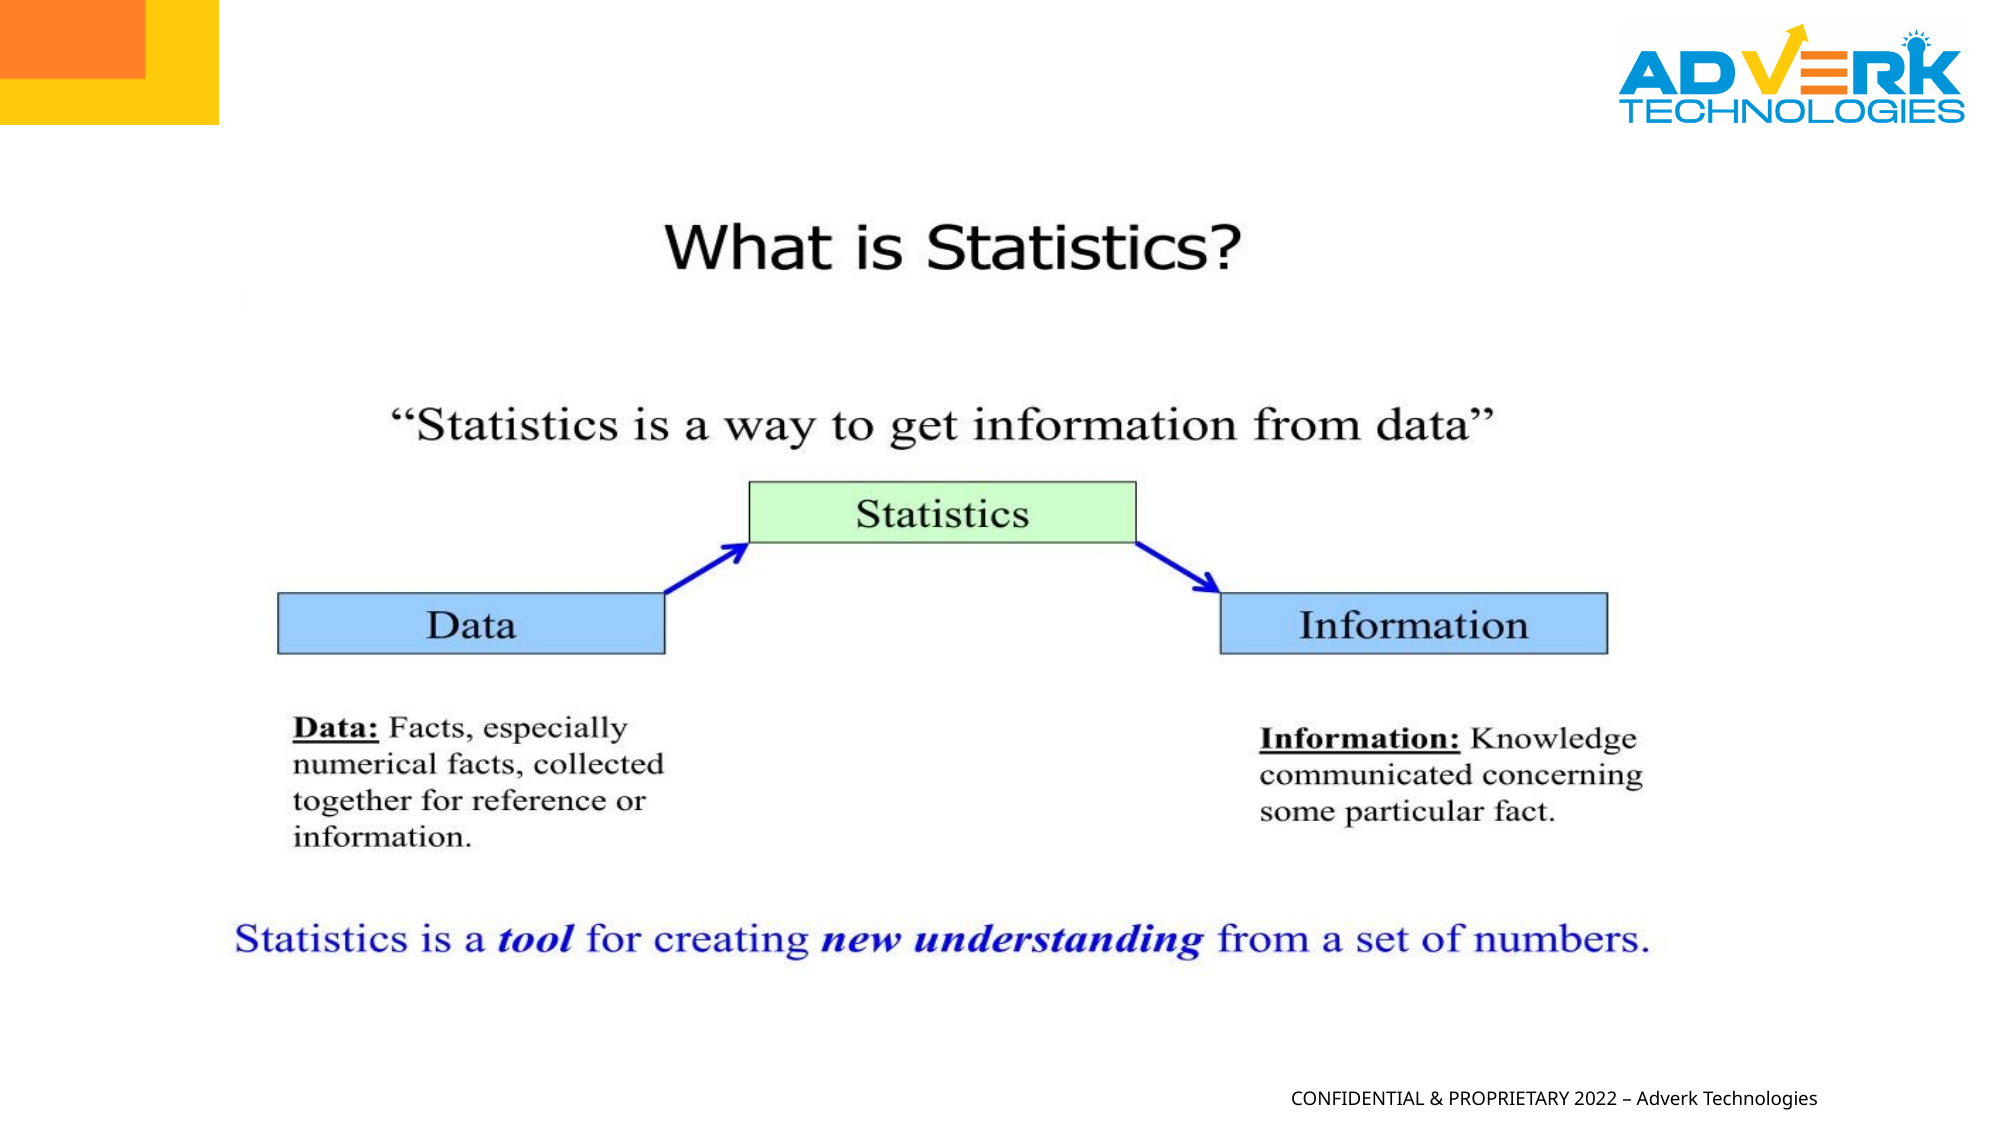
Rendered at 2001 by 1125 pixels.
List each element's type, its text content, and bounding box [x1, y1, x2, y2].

text_box CONFIDENTIAL & PROPRIETARY 2022 – Adverk Technologies [1249, 1080, 1859, 1116]
picture [218, 199, 1668, 1040]
picture [1618, 22, 1967, 125]
picture [0, 0, 219, 125]
